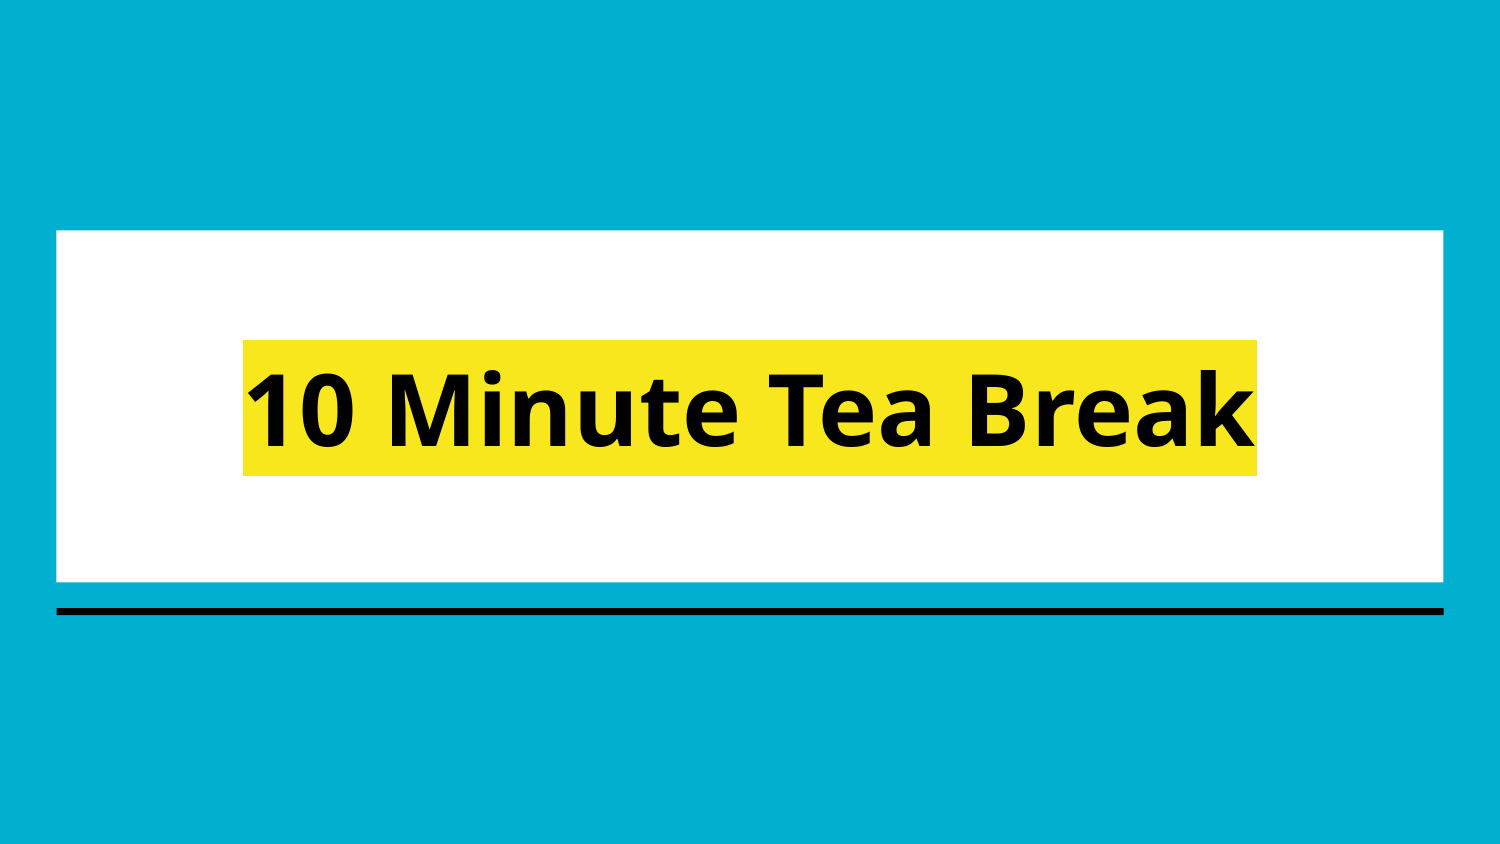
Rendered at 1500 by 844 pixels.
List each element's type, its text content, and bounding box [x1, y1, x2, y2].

title 10 Minute Tea Break [56, 230, 1444, 583]
